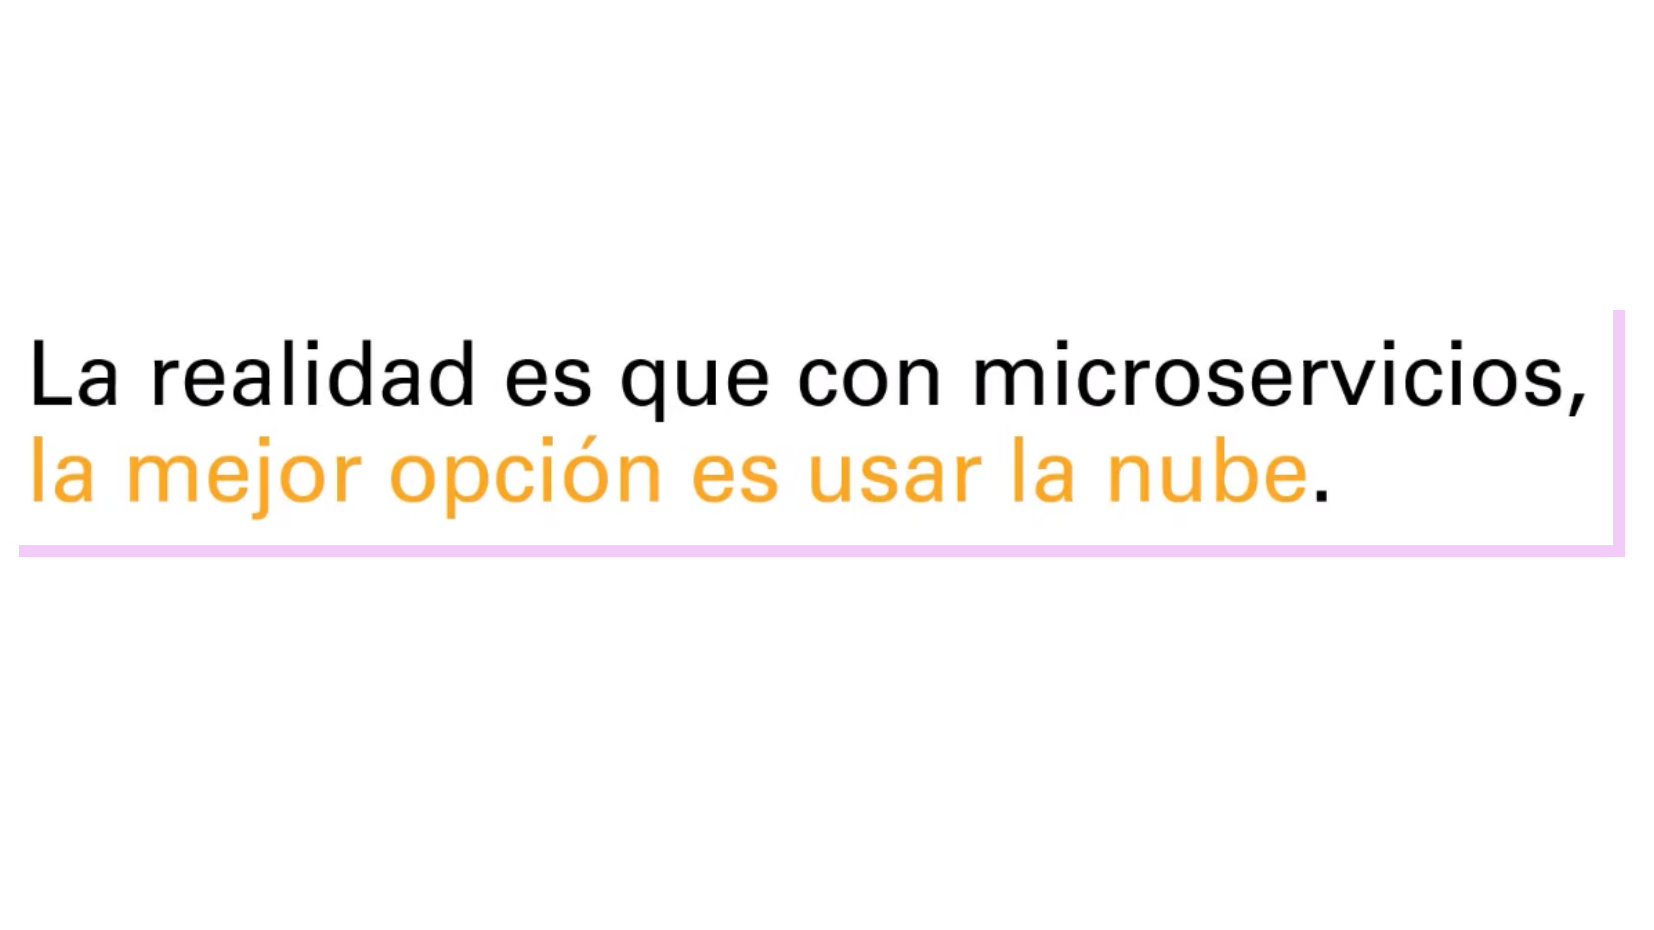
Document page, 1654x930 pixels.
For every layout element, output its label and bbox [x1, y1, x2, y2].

picture [6, 297, 1613, 545]
